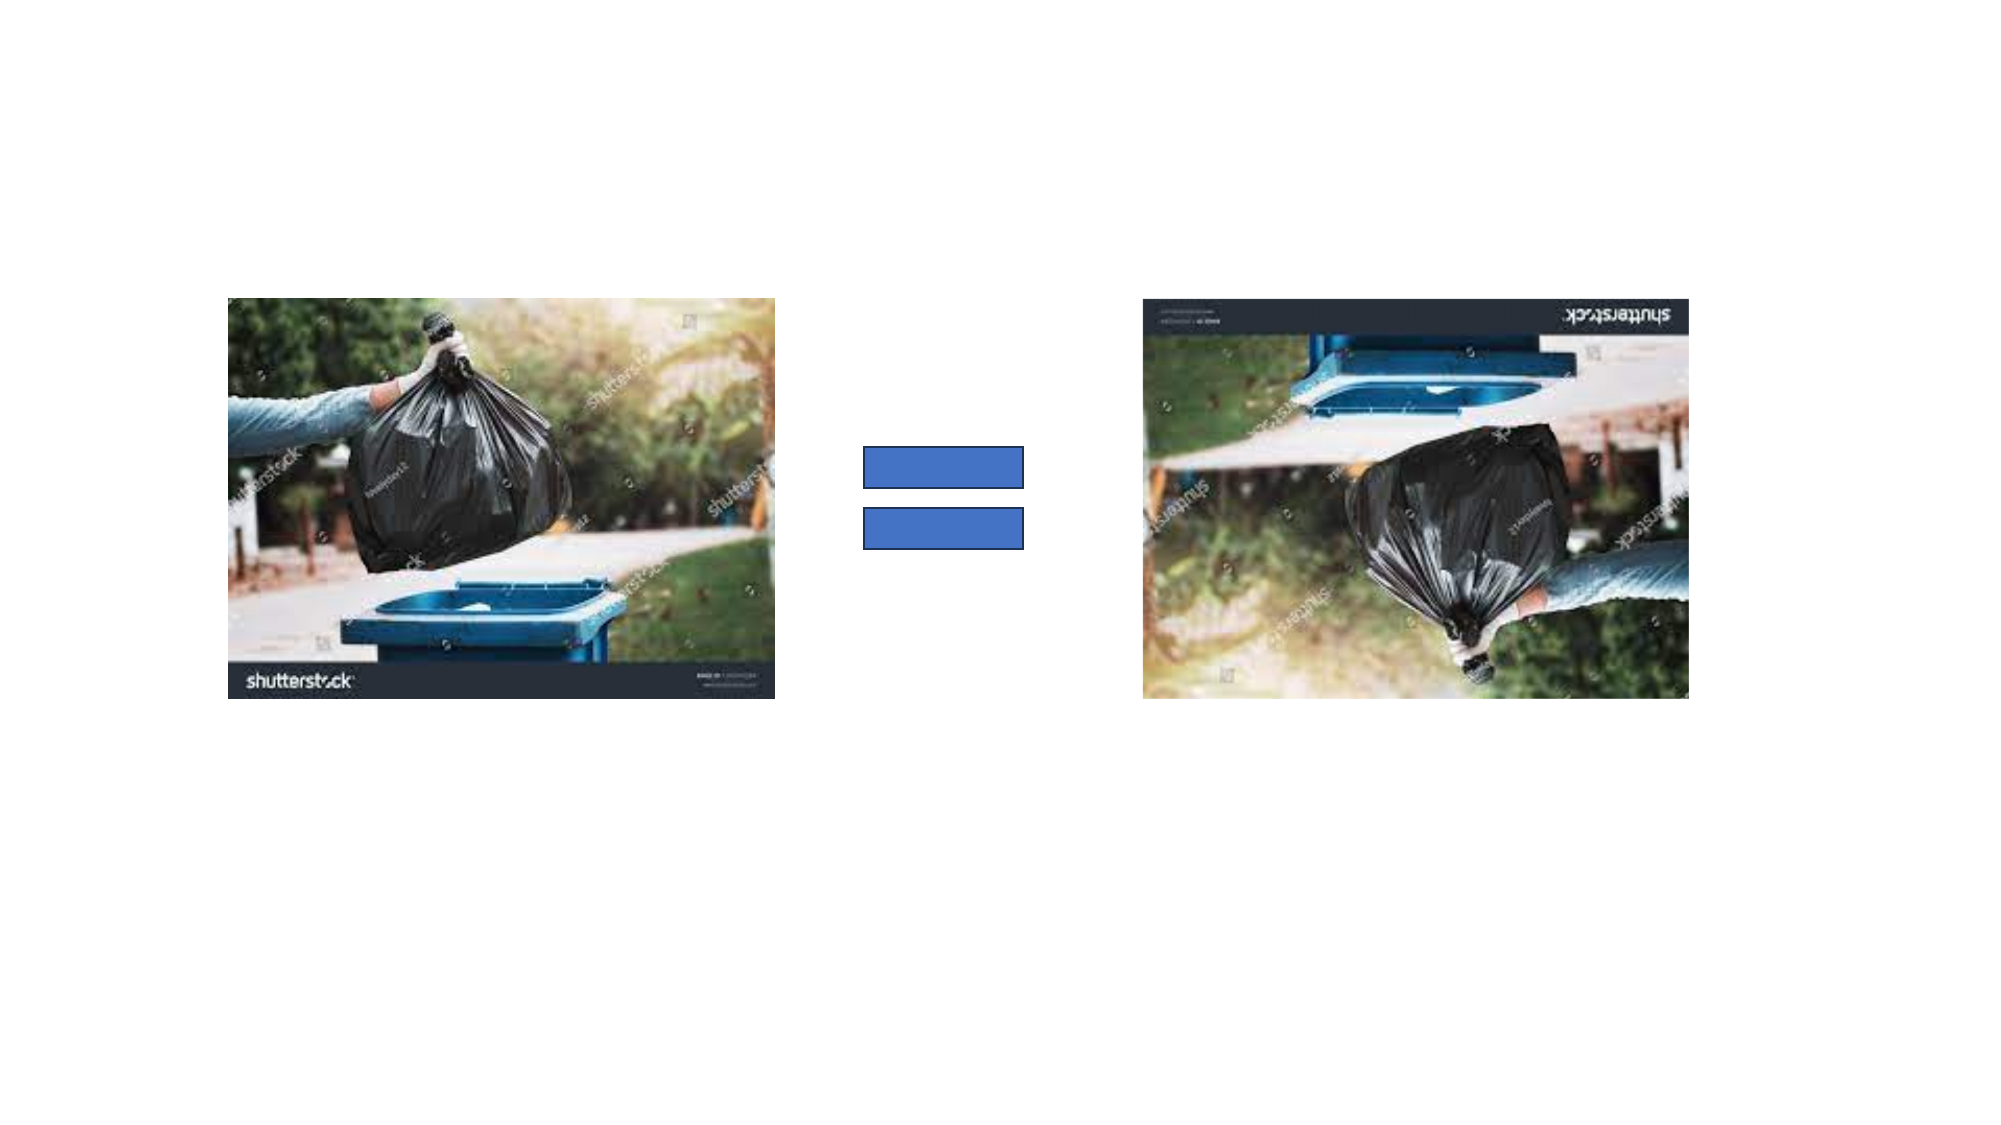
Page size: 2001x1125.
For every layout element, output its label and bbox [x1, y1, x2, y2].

picture [228, 298, 775, 699]
text_box [863, 446, 1024, 489]
text_box [863, 507, 1024, 550]
picture [1142, 298, 1689, 699]
